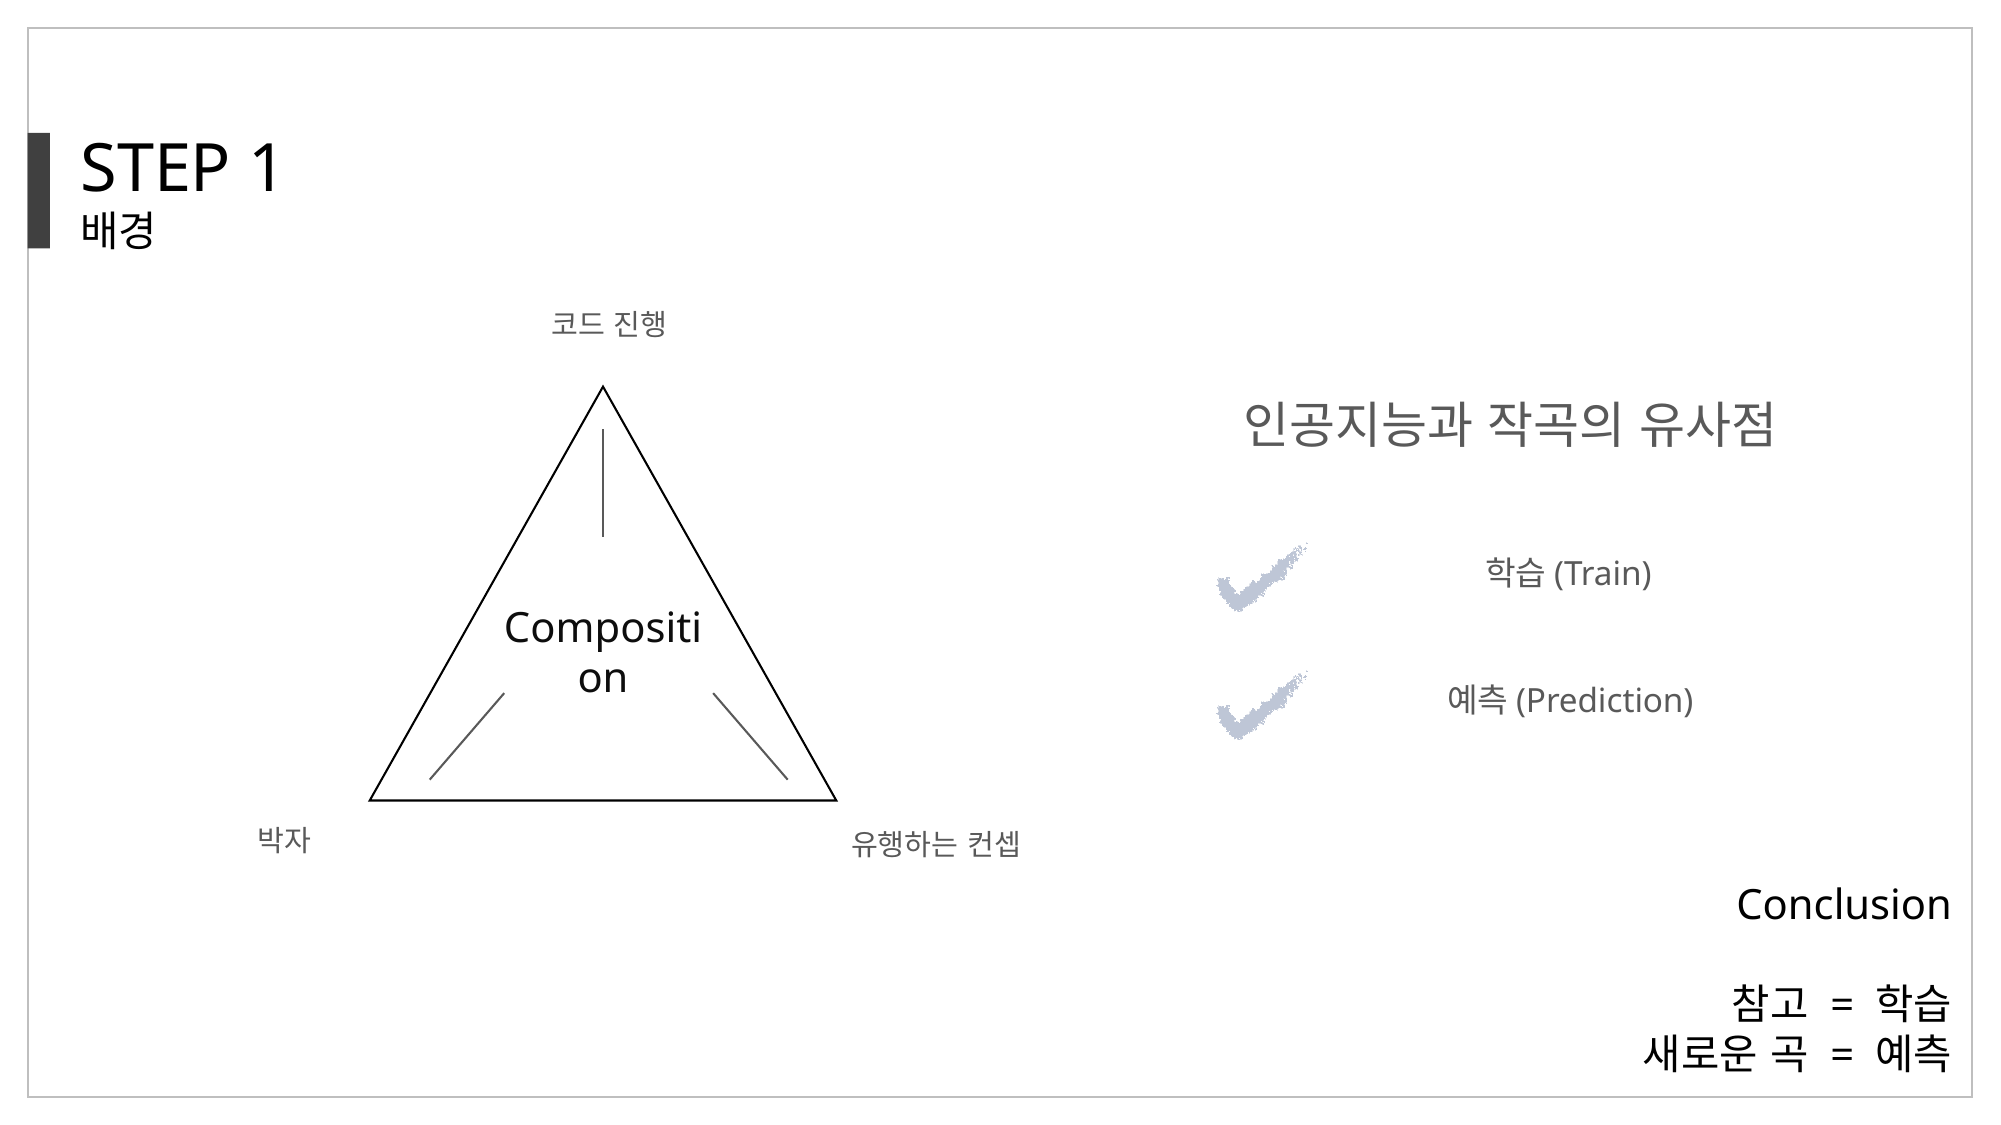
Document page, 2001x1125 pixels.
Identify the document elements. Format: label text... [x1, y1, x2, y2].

text_box 학습(Train) [1318, 544, 1892, 600]
text_box [27, 132, 51, 249]
text_box 예측(Prediction) [1318, 672, 1894, 727]
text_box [713, 693, 788, 780]
text_box 인공지능과 작곡의 유사점 [1171, 386, 1851, 461]
text_box 코드 진행 [536, 298, 778, 349]
text_box STEP 1 배경 [65, 117, 863, 263]
text_box 유행하는 컨셉 [836, 818, 1078, 869]
text_box [27, 27, 1973, 1098]
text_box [429, 693, 505, 780]
picture [1197, 536, 1318, 618]
text_box Composition [485, 593, 721, 709]
text_box Conclusion 참고 = 학습 새로운 곡 = 예측 [1169, 870, 1967, 1086]
picture [1197, 664, 1318, 746]
text_box 박자 [243, 814, 484, 865]
